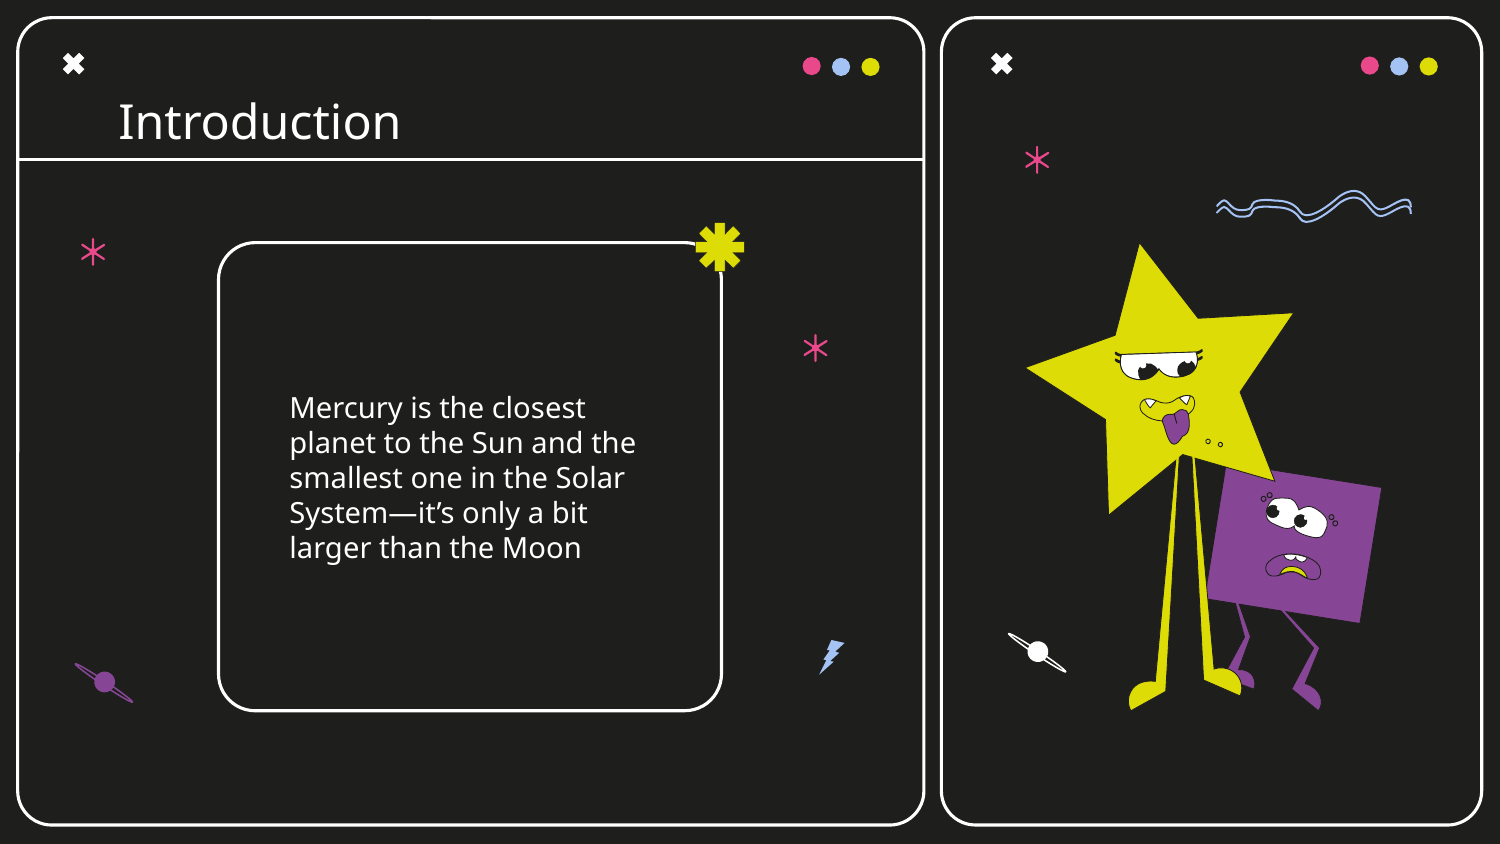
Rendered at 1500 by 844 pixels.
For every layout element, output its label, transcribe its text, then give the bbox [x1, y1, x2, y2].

text_box [81, 237, 106, 266]
title Introduction [103, 76, 1383, 171]
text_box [1298, 462, 1383, 711]
text_box [803, 333, 828, 363]
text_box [1216, 190, 1412, 223]
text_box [73, 660, 135, 706]
text_box [1025, 145, 1050, 174]
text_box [1005, 633, 1070, 673]
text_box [1024, 242, 1295, 711]
text_box [695, 222, 745, 272]
text_box [218, 242, 722, 711]
text_box [819, 639, 845, 675]
subtitle Mercury is the closest planet to the Sun and the smallest one in the Solar System—it’s only a bit larger than the Moon [274, 316, 666, 638]
